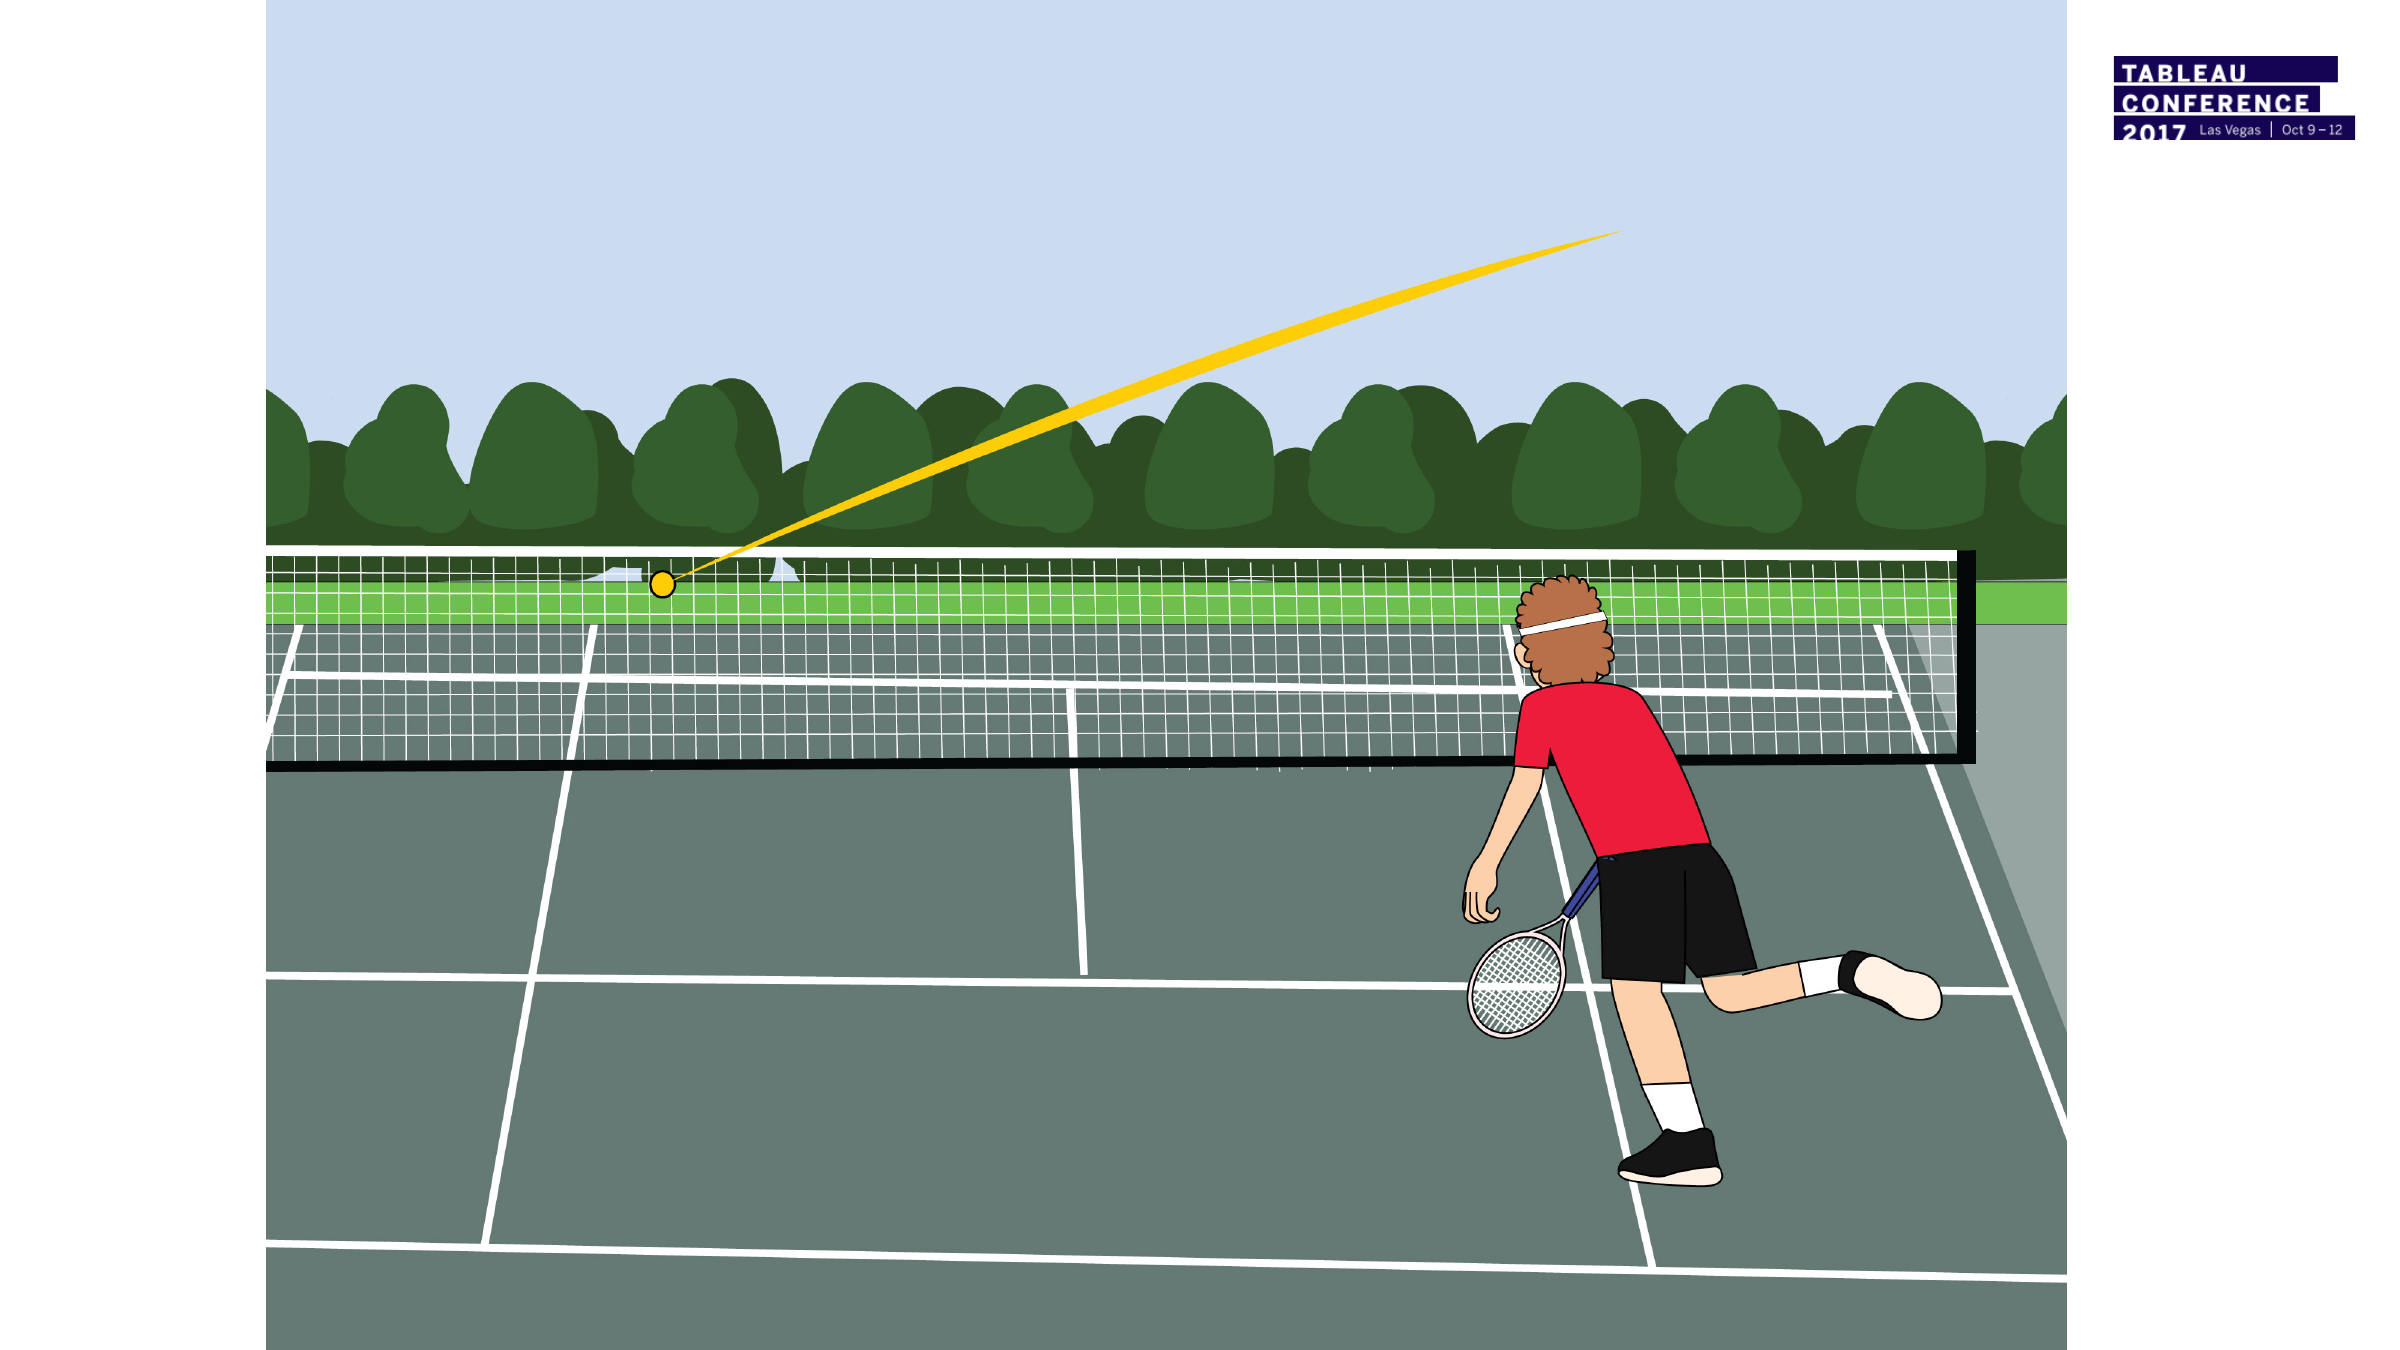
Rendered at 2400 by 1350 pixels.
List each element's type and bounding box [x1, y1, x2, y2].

picture [266, 0, 2067, 1350]
